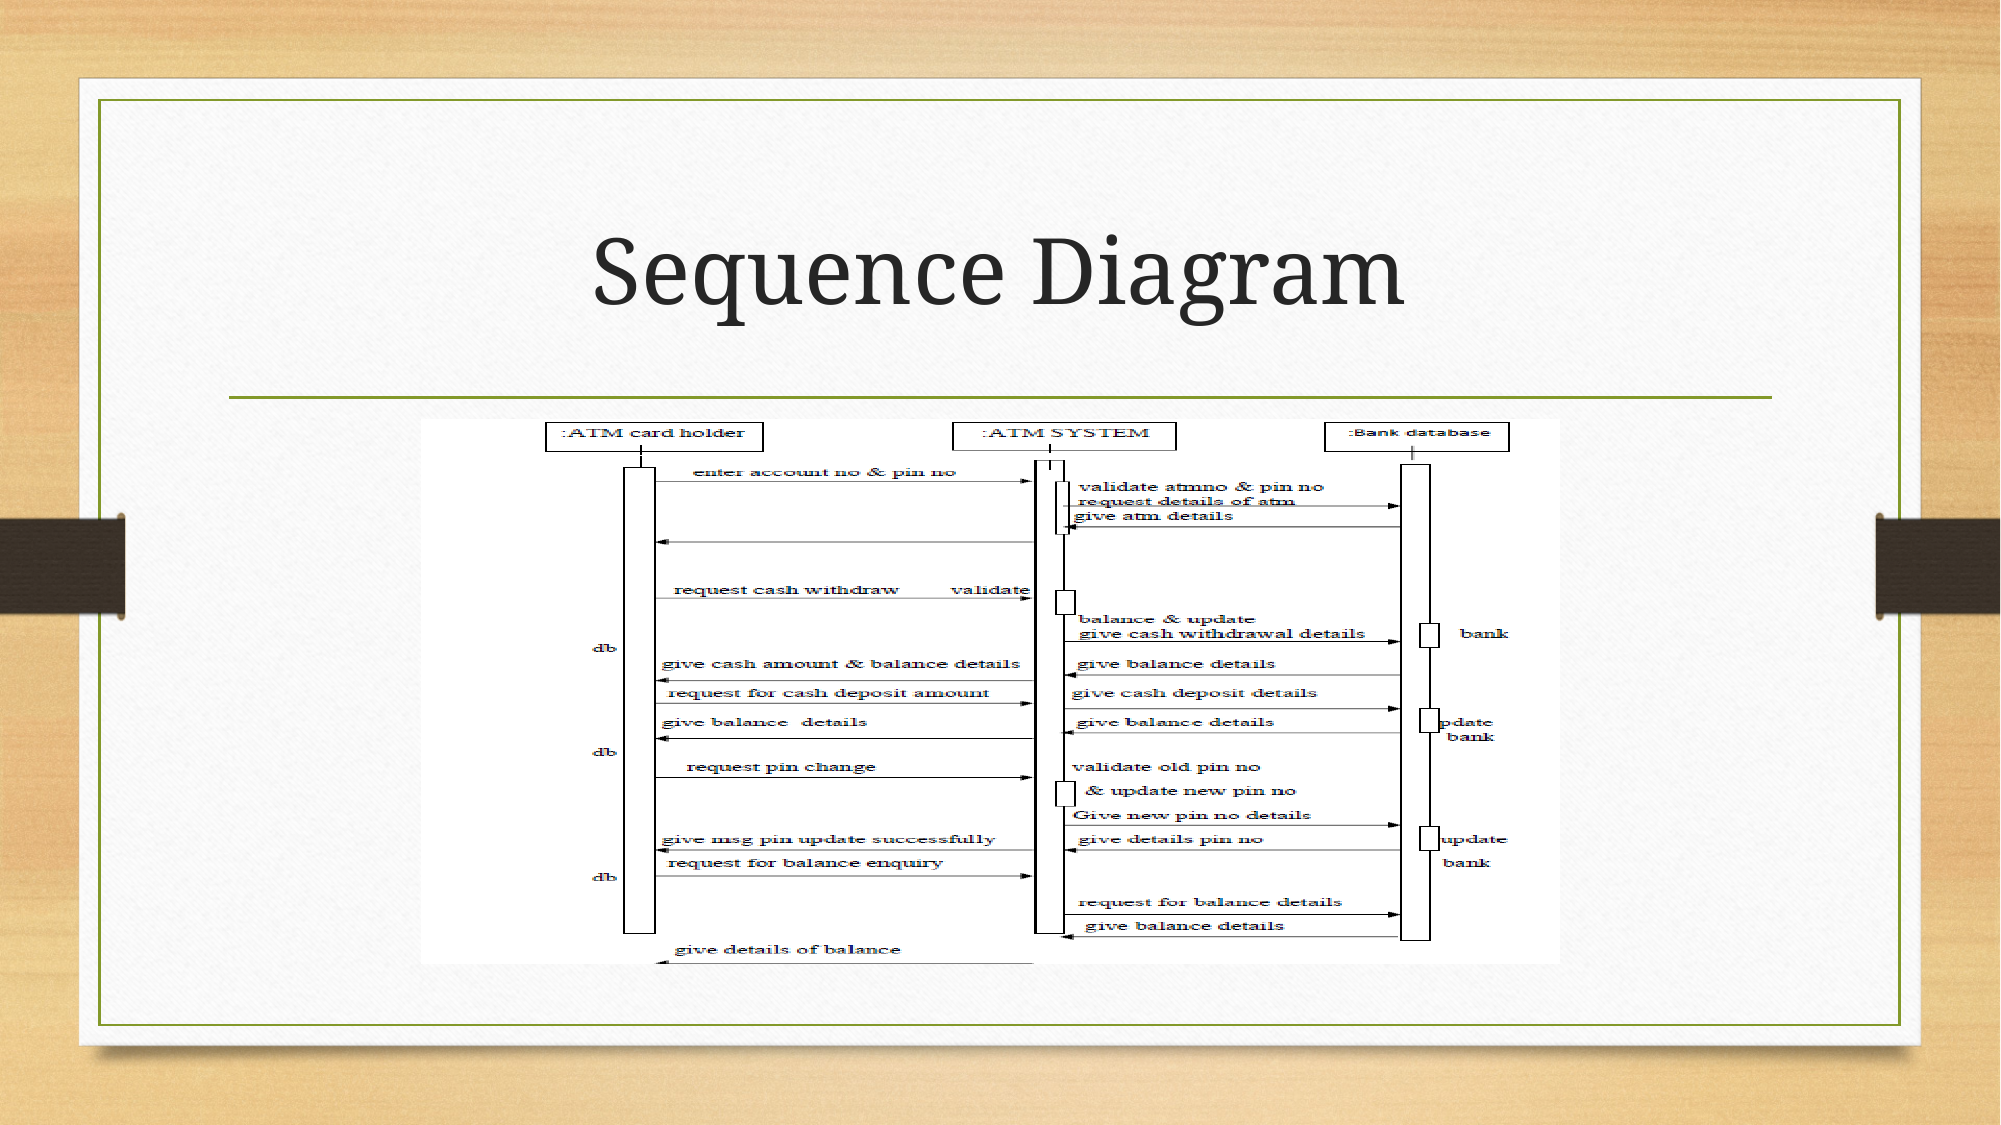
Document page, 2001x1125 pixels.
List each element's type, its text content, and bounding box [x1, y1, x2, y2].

title Sequence Diagram [212, 161, 1788, 375]
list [421, 419, 1560, 965]
picture [0, 0, 2001, 1125]
